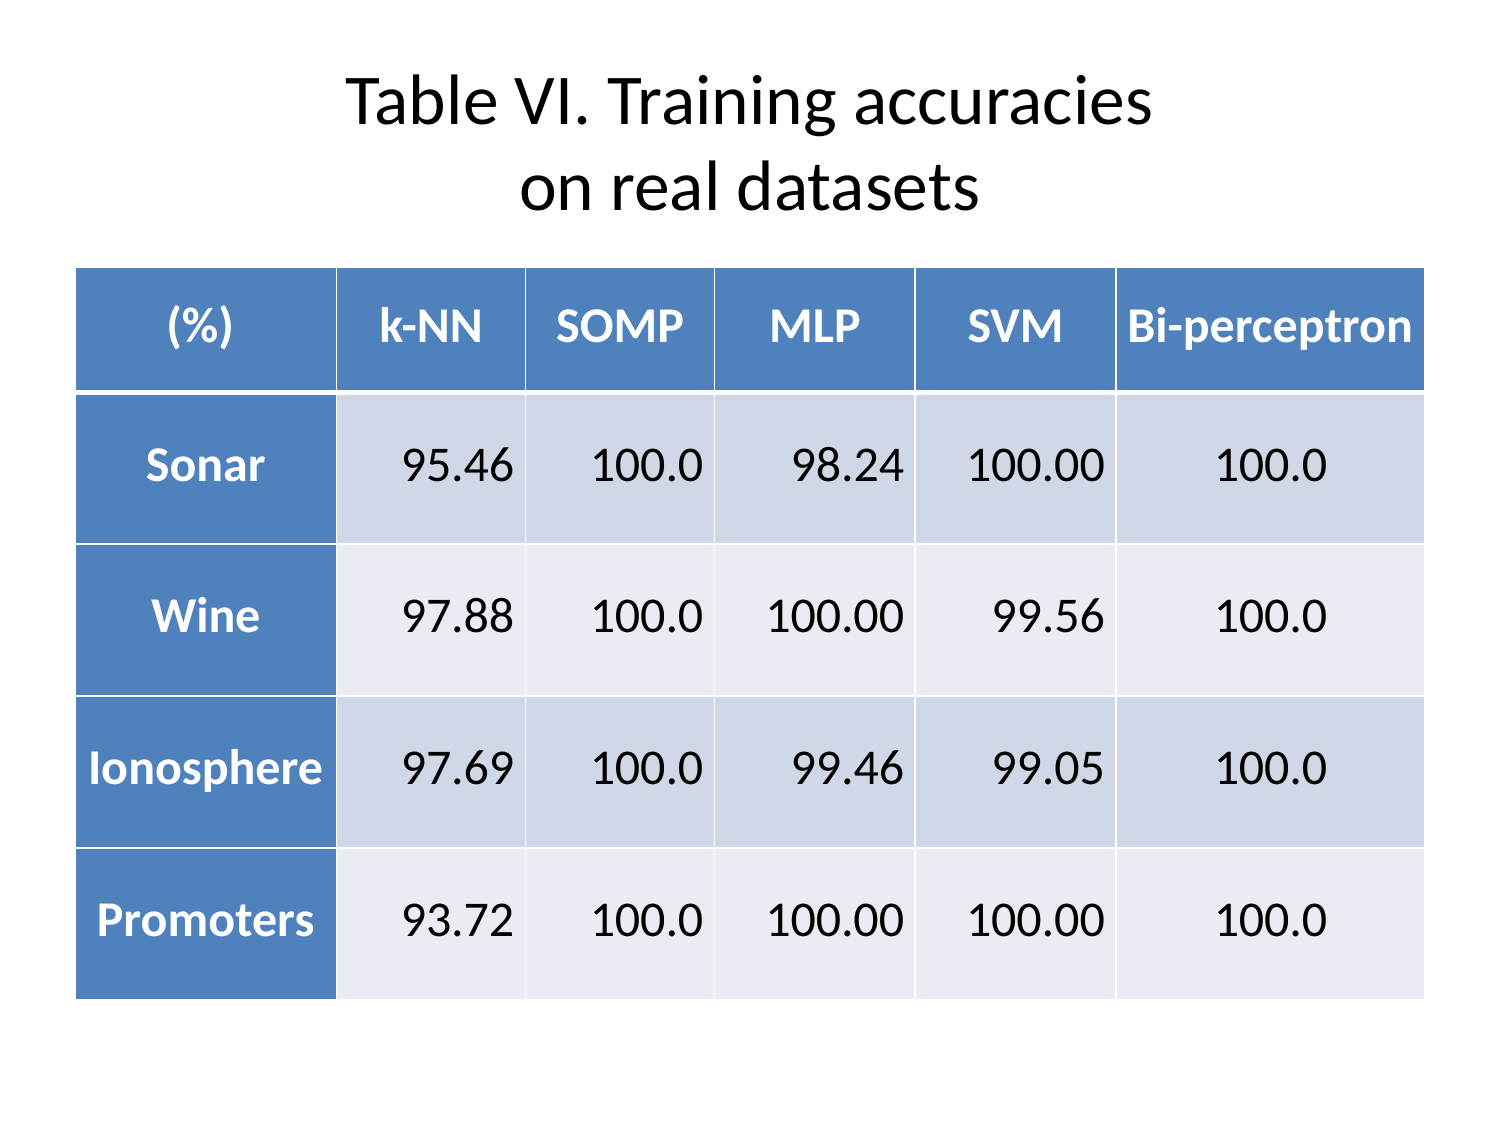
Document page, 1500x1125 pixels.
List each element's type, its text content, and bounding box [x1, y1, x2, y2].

table_cell 100.0 [526, 395, 714, 543]
table_cell 100.0 [526, 697, 714, 847]
table_cell 93.72 [337, 849, 525, 999]
table_cell 99.46 [715, 697, 914, 847]
table_cell Wine [76, 545, 336, 695]
table_cell 100.0 [1117, 697, 1424, 847]
table_cell 100.00 [715, 545, 914, 695]
table_header Bi-perceptron [1117, 268, 1424, 390]
table_header k-NN [337, 268, 525, 390]
table_cell 100.0 [1117, 395, 1424, 543]
table_cell 100.00 [916, 395, 1115, 543]
table_cell 99.56 [916, 545, 1115, 695]
table_cell 95.46 [337, 395, 525, 543]
table_cell 100.0 [526, 545, 714, 695]
table_cell 100.0 [526, 849, 714, 999]
table_cell 98.24 [715, 395, 914, 543]
table_cell 97.69 [337, 697, 525, 847]
table_cell Promoters [76, 849, 336, 999]
table_cell 97.88 [337, 545, 525, 695]
table_header MLP [715, 268, 914, 390]
table_cell 100.0 [1117, 545, 1424, 695]
table_cell 100.00 [715, 849, 914, 999]
table_header SOMP [526, 268, 714, 390]
table_header SVM [916, 268, 1115, 390]
table_cell 100.00 [916, 849, 1115, 999]
table_cell Ionosphere [76, 697, 336, 847]
title Table VI. Training accuracies on real datasets [75, 45, 1425, 233]
table_cell 99.05 [916, 697, 1115, 847]
table_cell Sonar [76, 395, 336, 543]
table_cell 100.0 [1117, 849, 1424, 999]
table_header (%) [76, 268, 336, 390]
